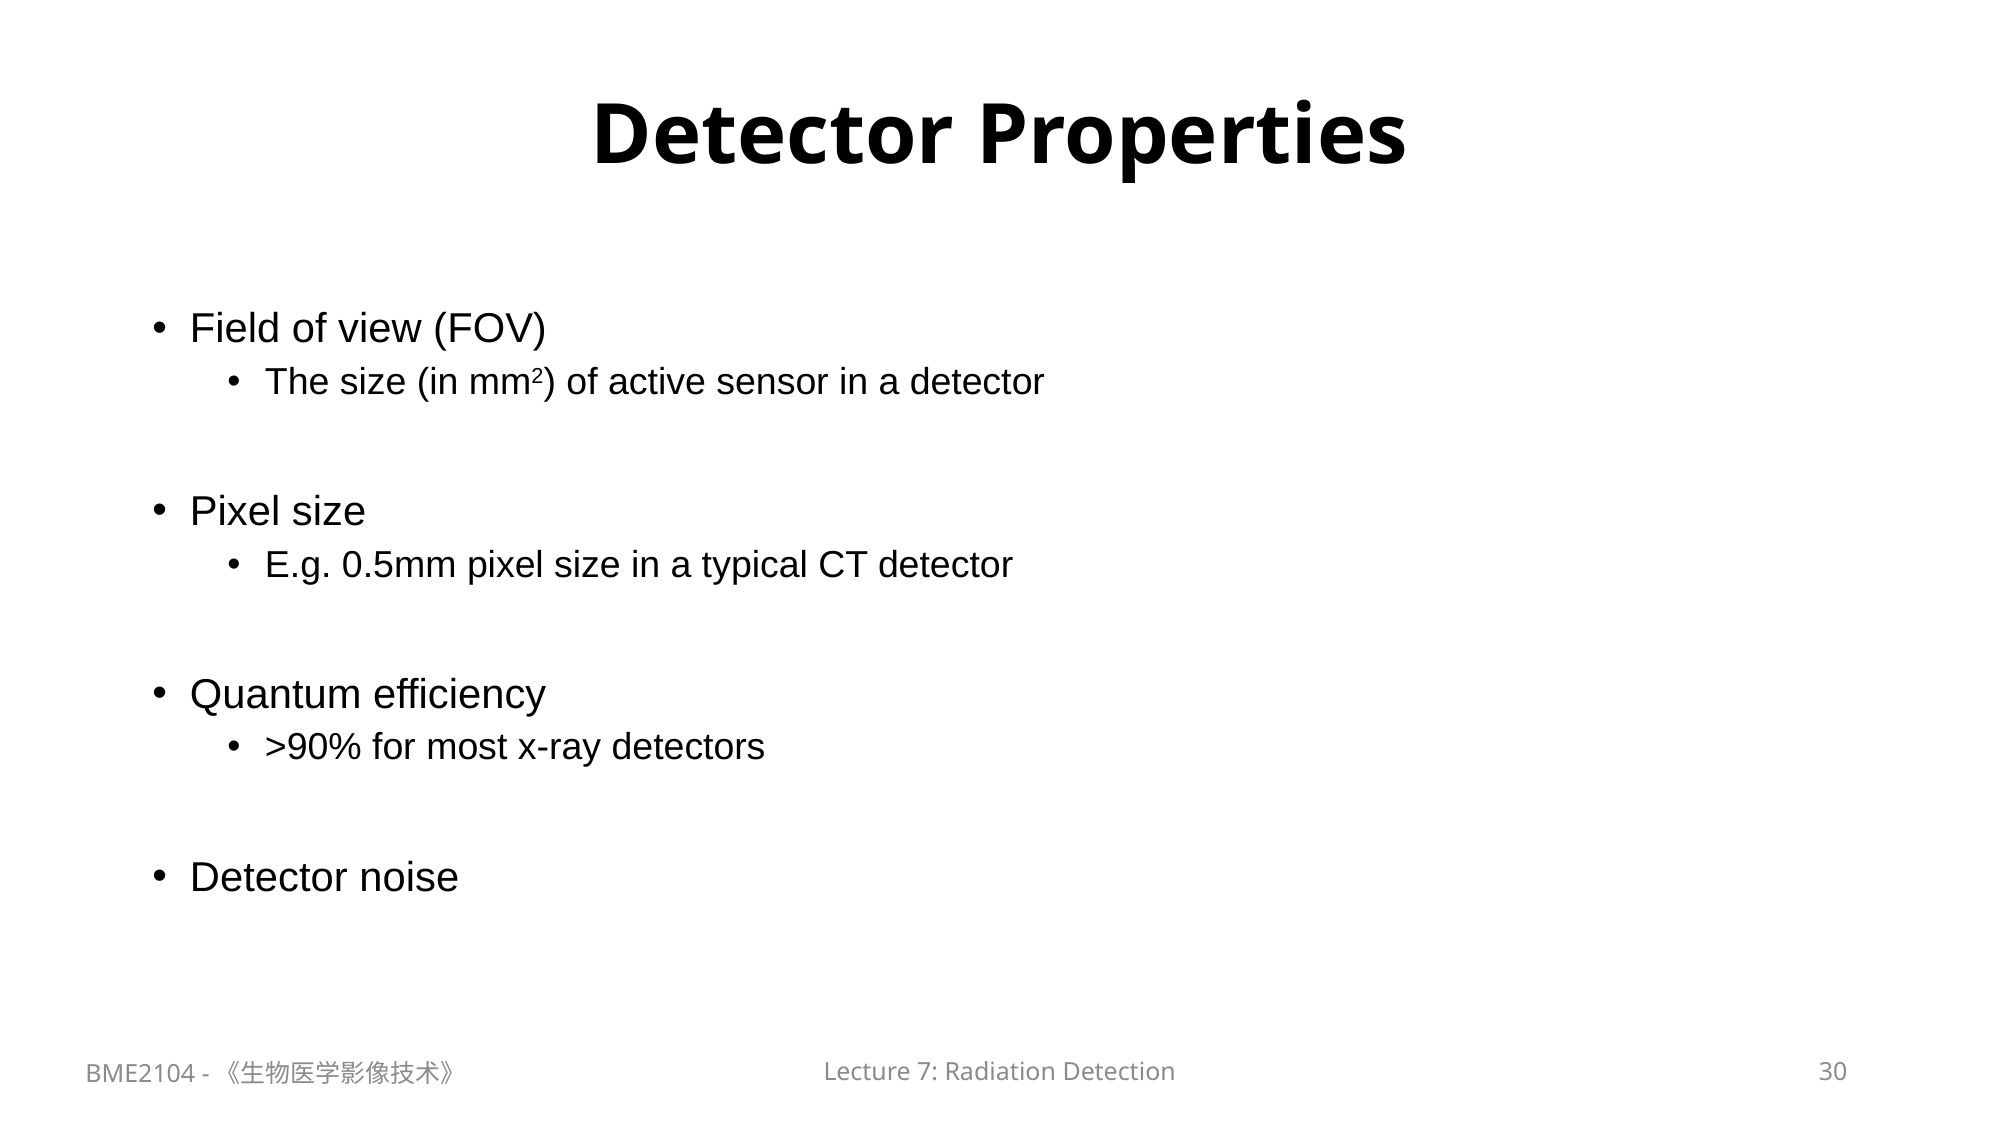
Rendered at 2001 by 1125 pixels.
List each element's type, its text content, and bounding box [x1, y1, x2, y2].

title Detector Properties [137, 59, 1863, 214]
slide_number BME2104 -《生物医学影像技术》 [70, 1042, 619, 1103]
list Field of view (FOV) The size (in mm2) of active sensor in a detector Pixel size E.g. 0.5mm pixel size in a typical CT detector Quantum efficiency >90% for most x-ray detectors Detector noise [137, 299, 1863, 1014]
footer Lecture 7: Radiation Detection [662, 1042, 1338, 1103]
slide_number 30 [1412, 1042, 1863, 1103]
